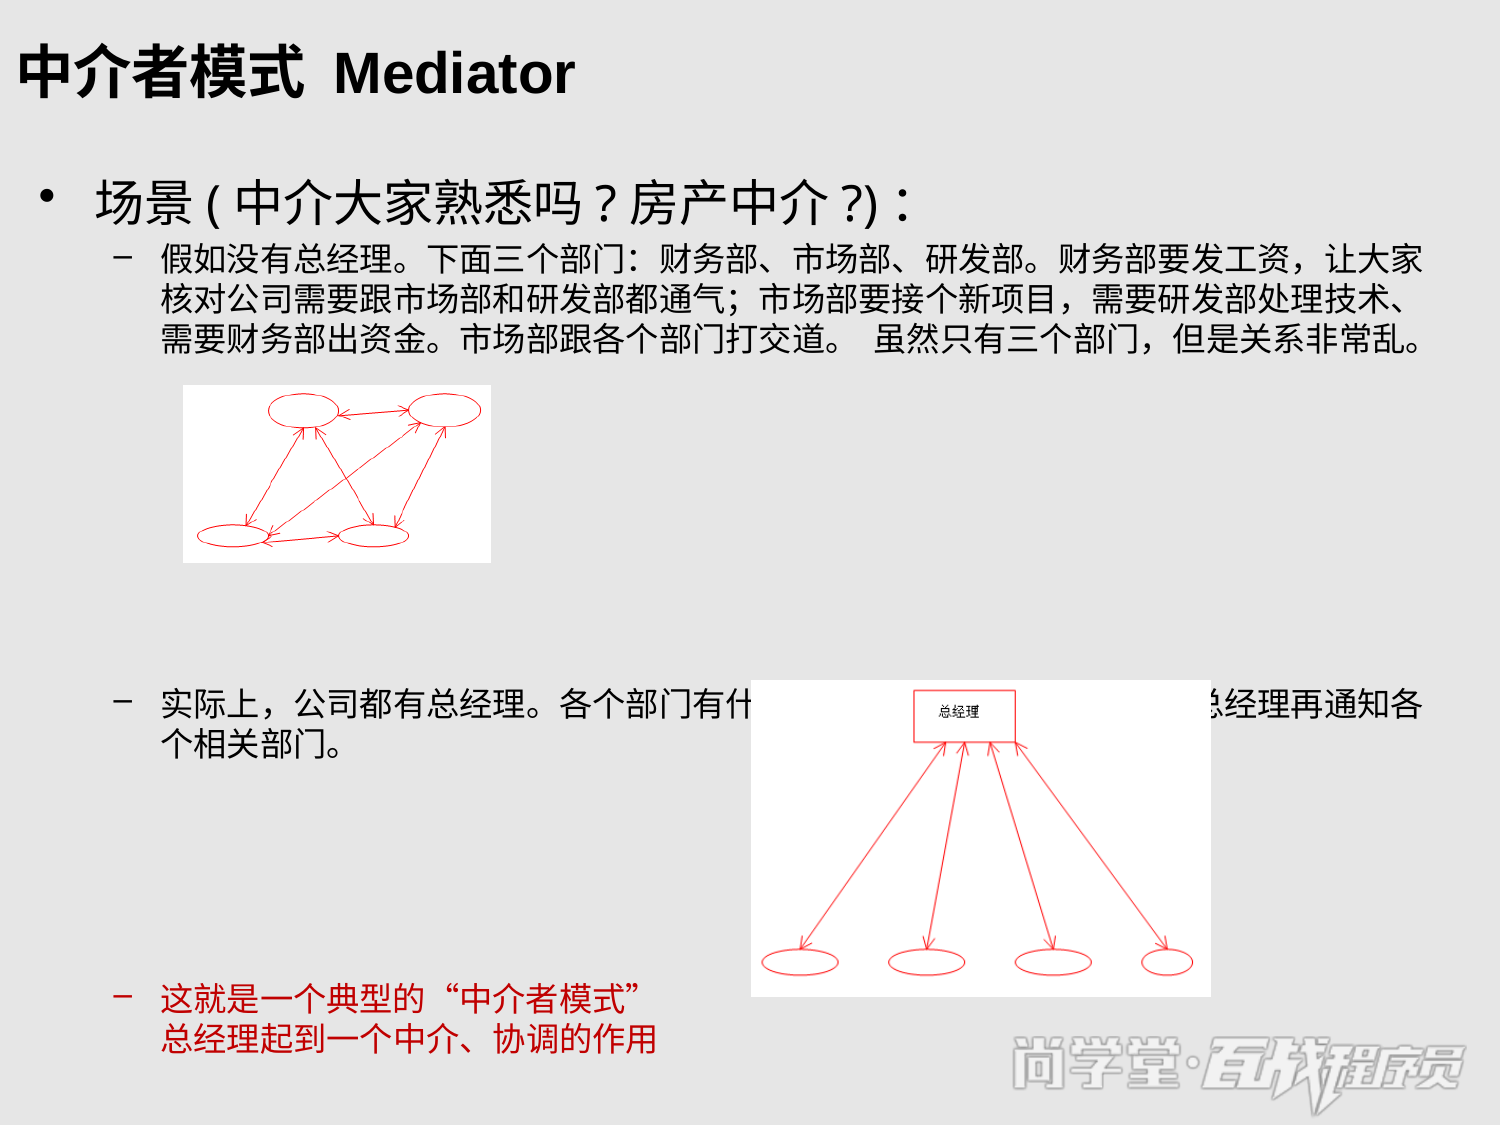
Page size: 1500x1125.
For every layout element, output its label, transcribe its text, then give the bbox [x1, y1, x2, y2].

picture [182, 385, 491, 563]
picture [1012, 1036, 1467, 1119]
picture [751, 680, 1211, 997]
title 中介者模式 Mediator [0, 0, 1164, 141]
list 场景(中介大家熟悉吗?房产中介?)： 假如没有总经理。下面三个部门：财务部、市场部、研发部。财务部要发工资，让大家核对公司需要跟市场部和研发部都通气；市场部要接个新项目，需要研发部处理技术、需要财务部出资金。市场部跟各个部门打交道。 虽然只有三个部门，但是关系非常乱。 实际上，公司都有总经理。各个部门有什么事情都通报到总经理这里，总经理再通知各个相关部门。 这就是一个典型的“中介者模式” 总经理起到一个中介、协调的作用 [23, 164, 1465, 997]
